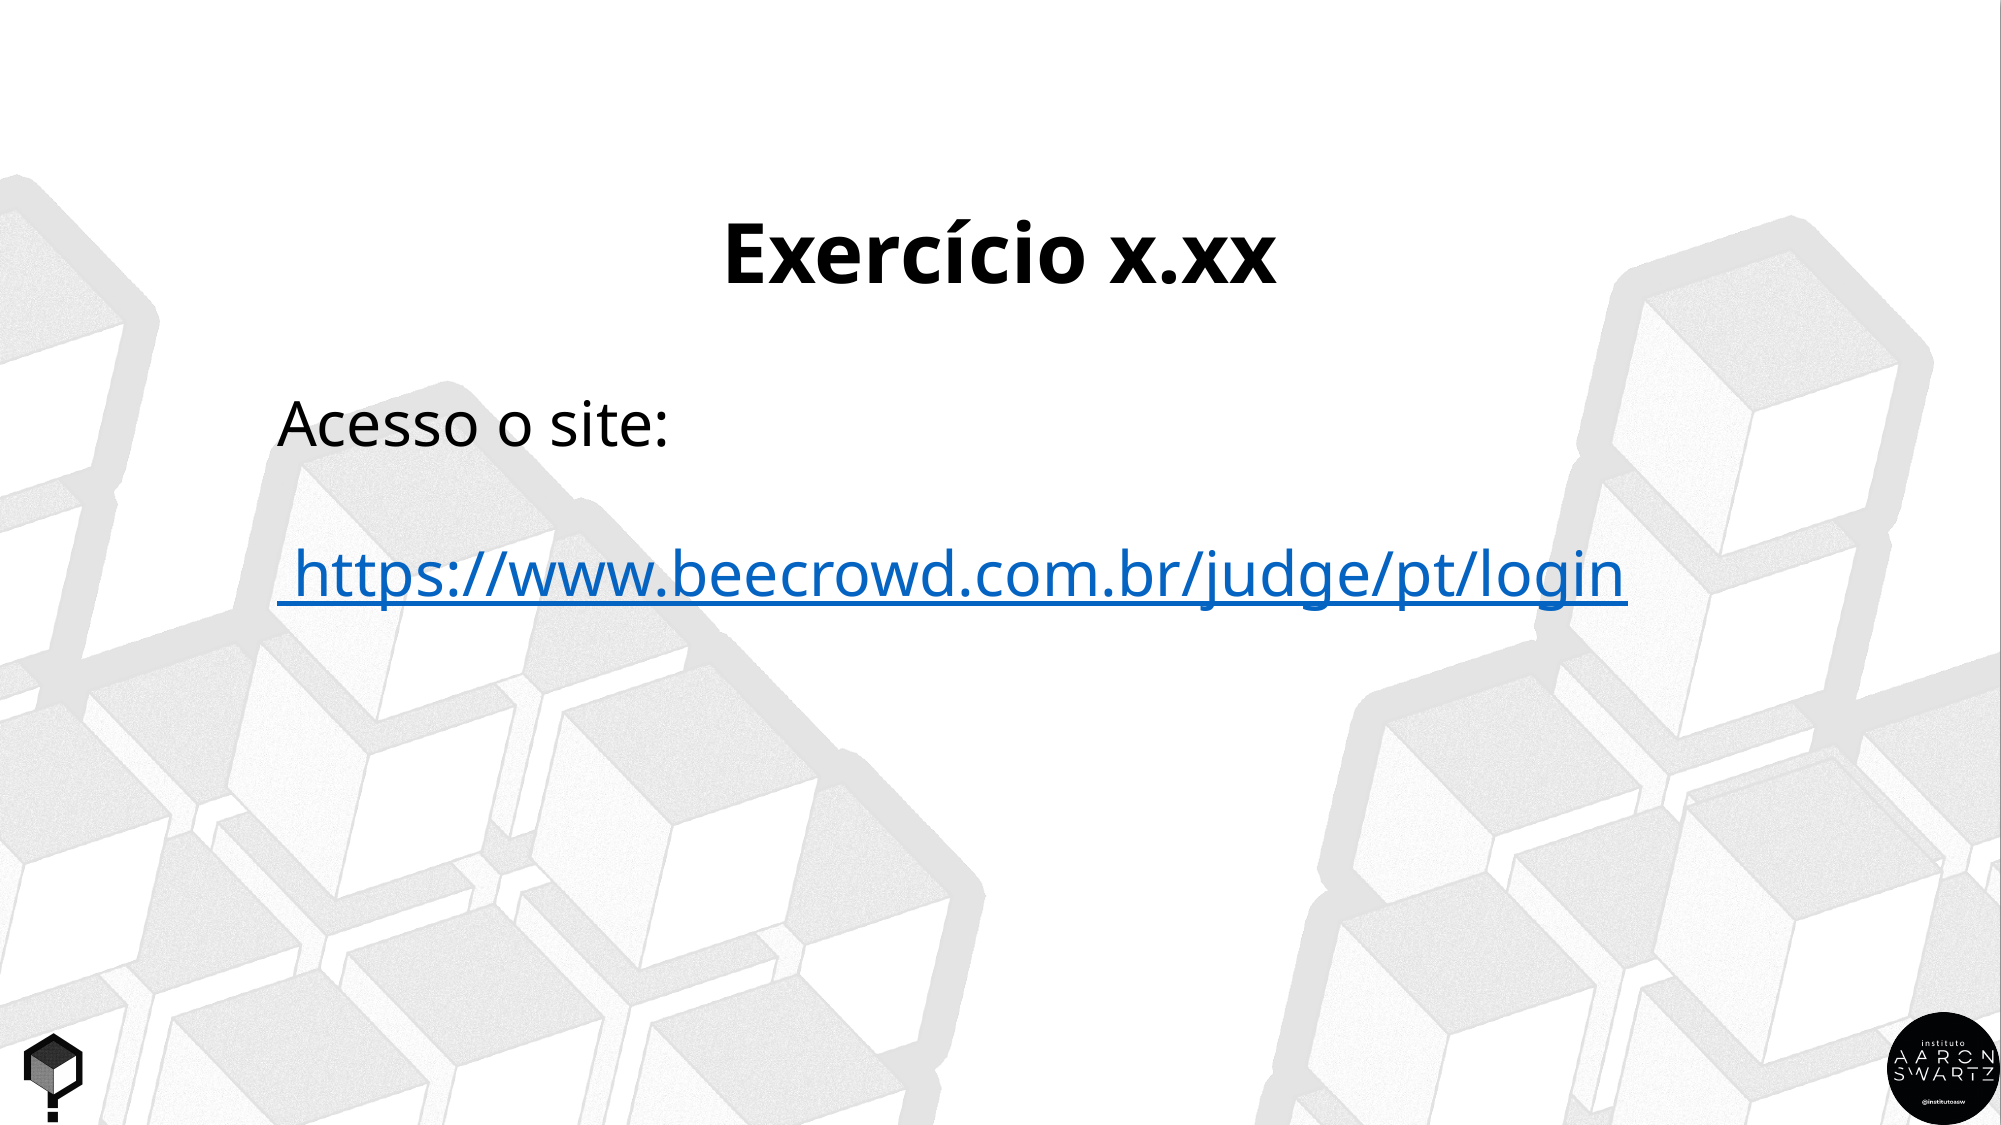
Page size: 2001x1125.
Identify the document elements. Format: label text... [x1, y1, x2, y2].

title Exercício x.xx [178, 112, 1822, 400]
text_box Acesso o site: https://www.beecrowd.com.br/judge/pt/login [262, 376, 1873, 627]
picture [0, 0, 2001, 1125]
